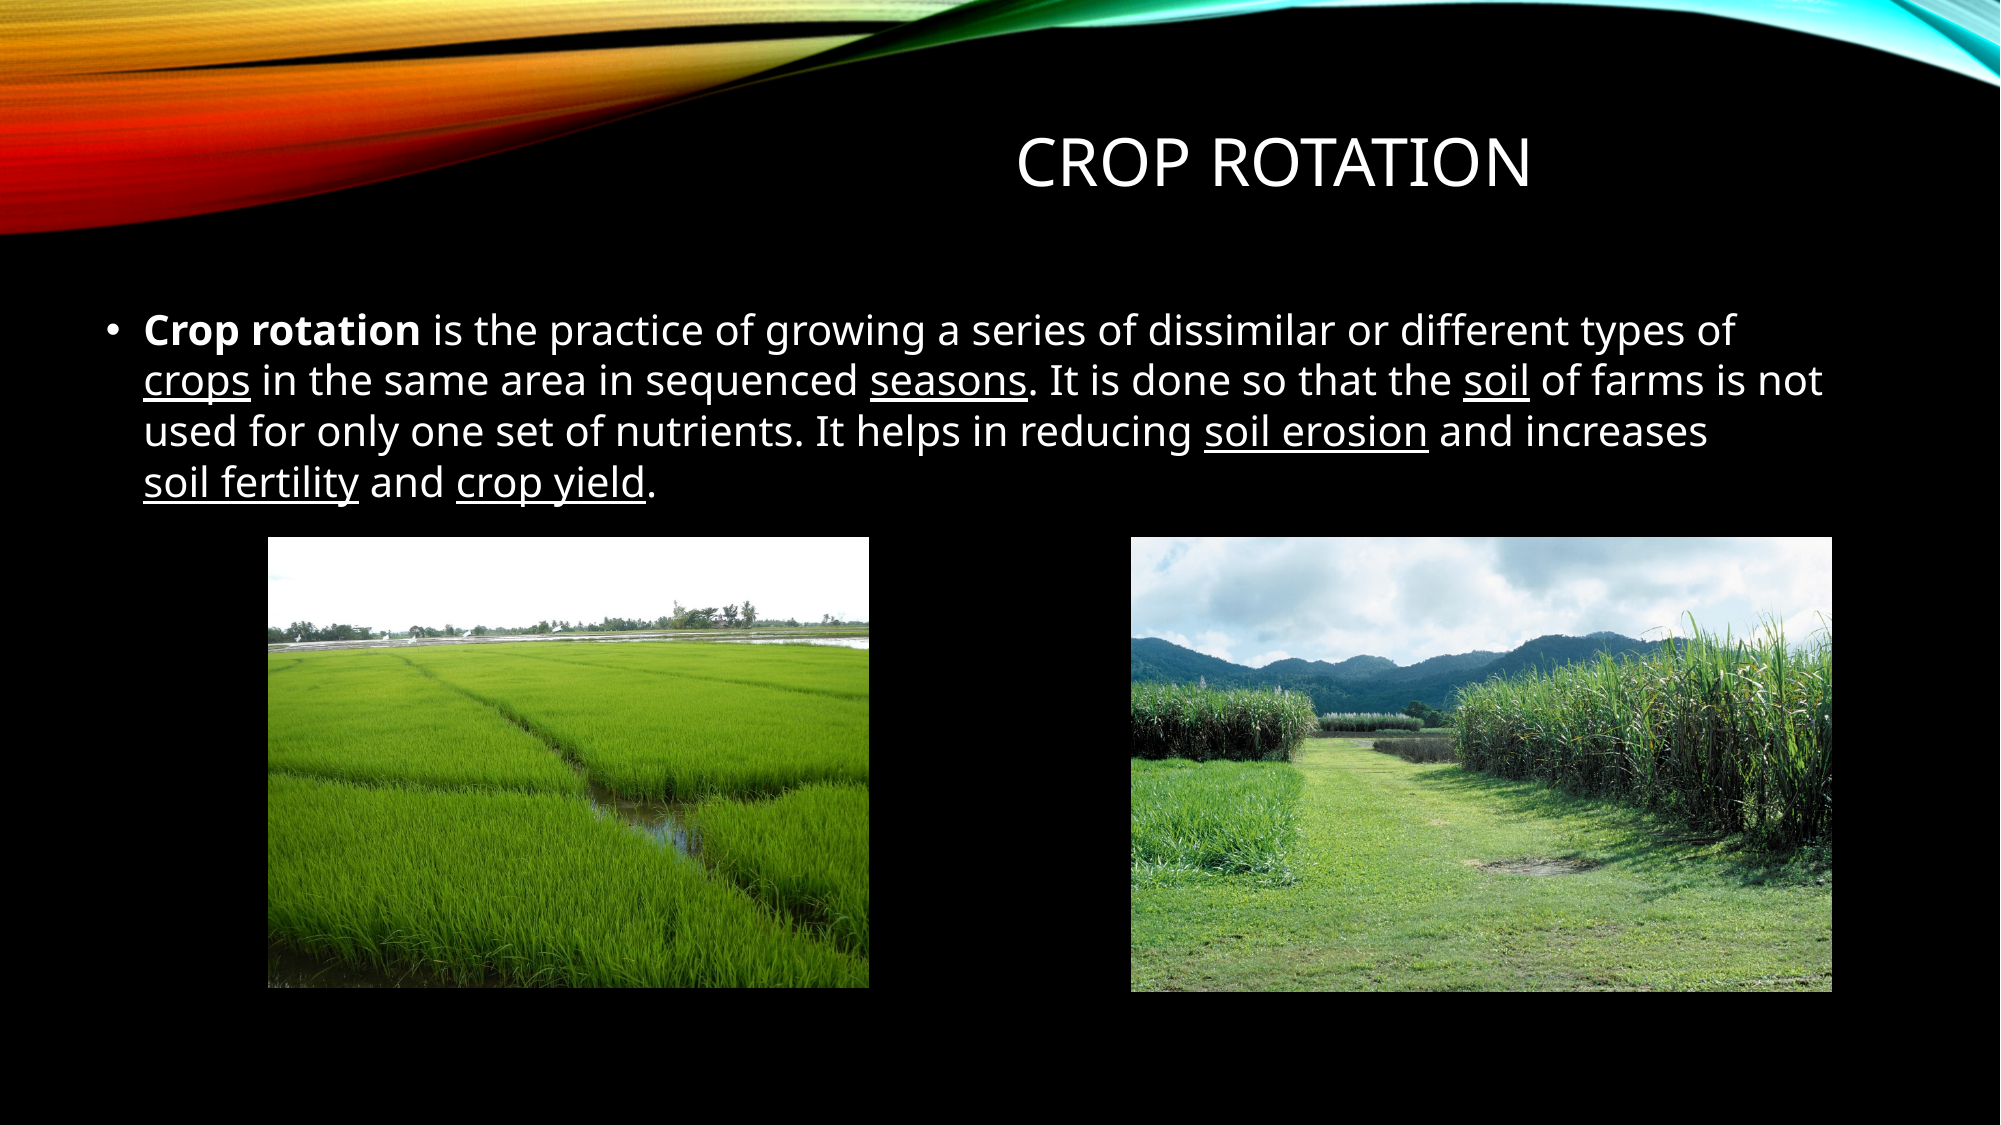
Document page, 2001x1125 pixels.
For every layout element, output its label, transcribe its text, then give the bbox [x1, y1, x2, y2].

picture [0, 0, 2000, 237]
picture [1130, 537, 1832, 992]
picture [268, 537, 869, 988]
list Crop rotation is the practice of growing a series of dissimilar or different types of crops in the same area in sequenced seasons. It is done so that the soil of farms is not used for only one set of nutrients. It helps in reducing soil erosion and increases soil fertility and crop yield. [90, 301, 1866, 962]
title CROP ROTATION [568, 59, 1982, 272]
